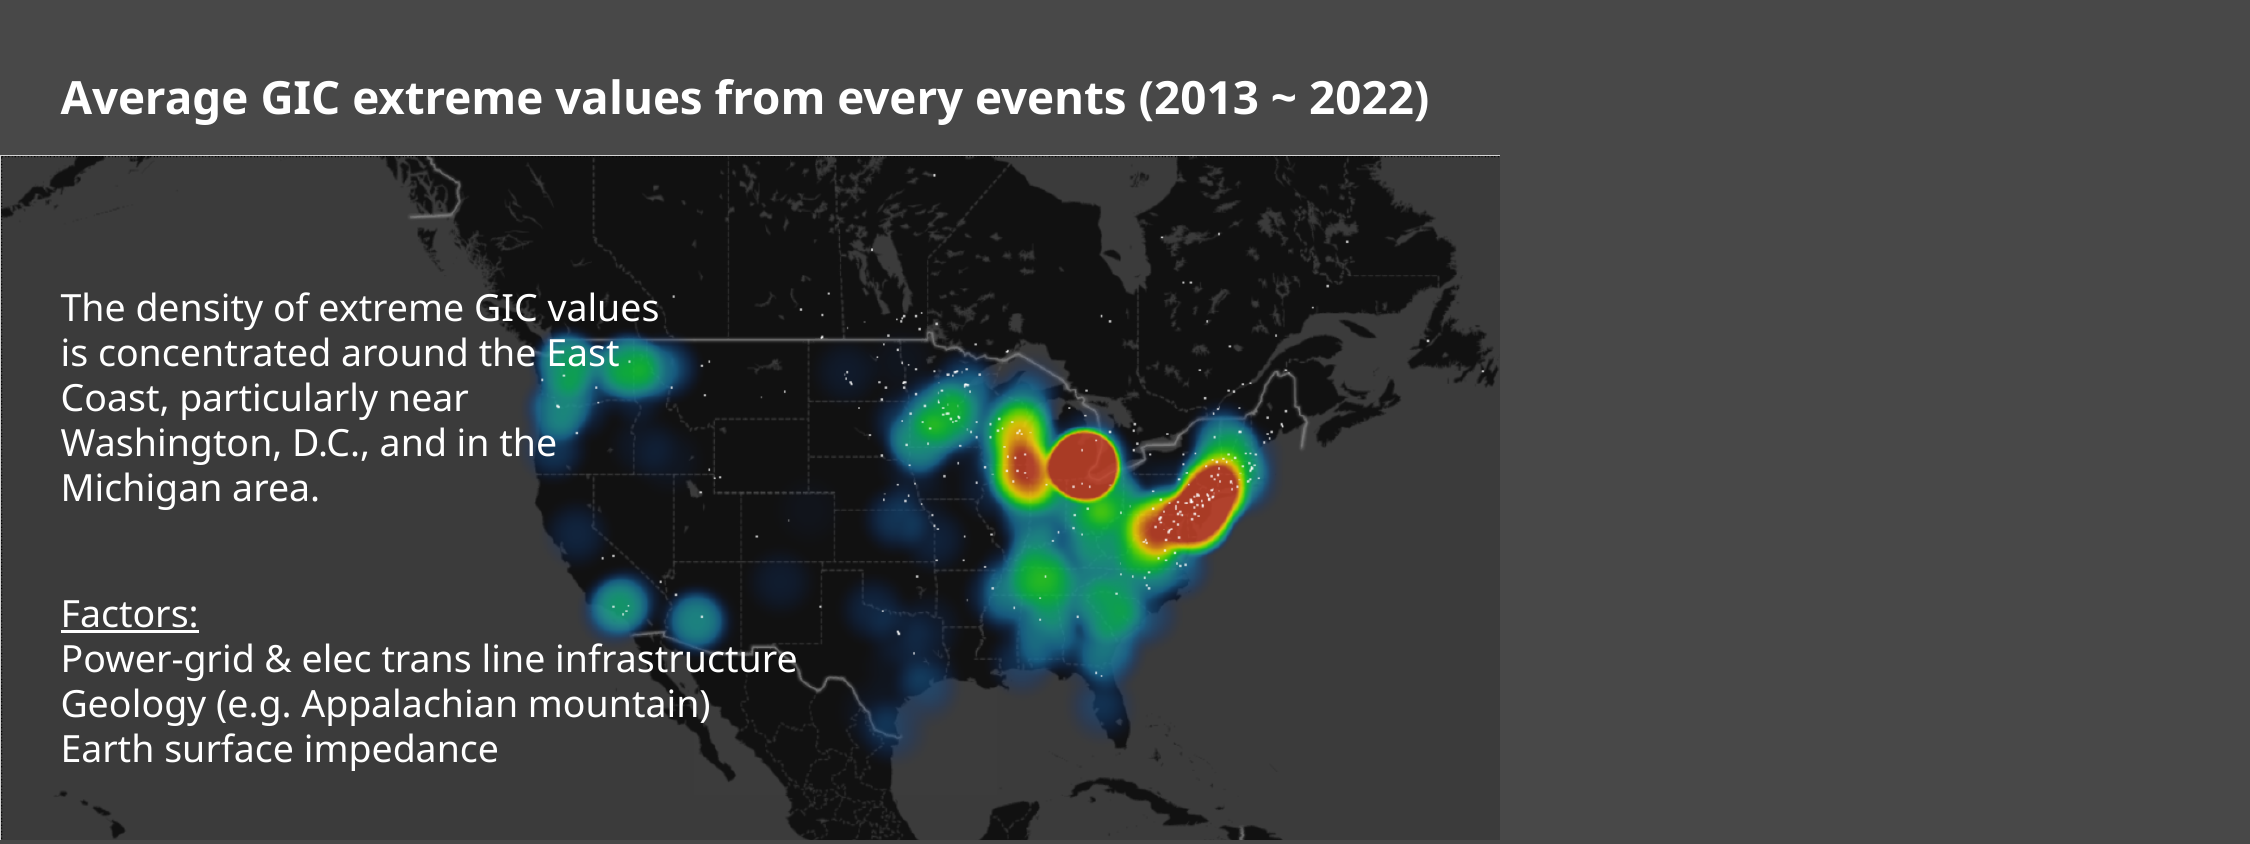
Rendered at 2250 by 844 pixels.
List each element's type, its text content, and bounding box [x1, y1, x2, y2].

picture [0, 155, 1501, 840]
title Average GIC extreme values from every events (2013 ~ 2022) [45, 53, 2205, 156]
